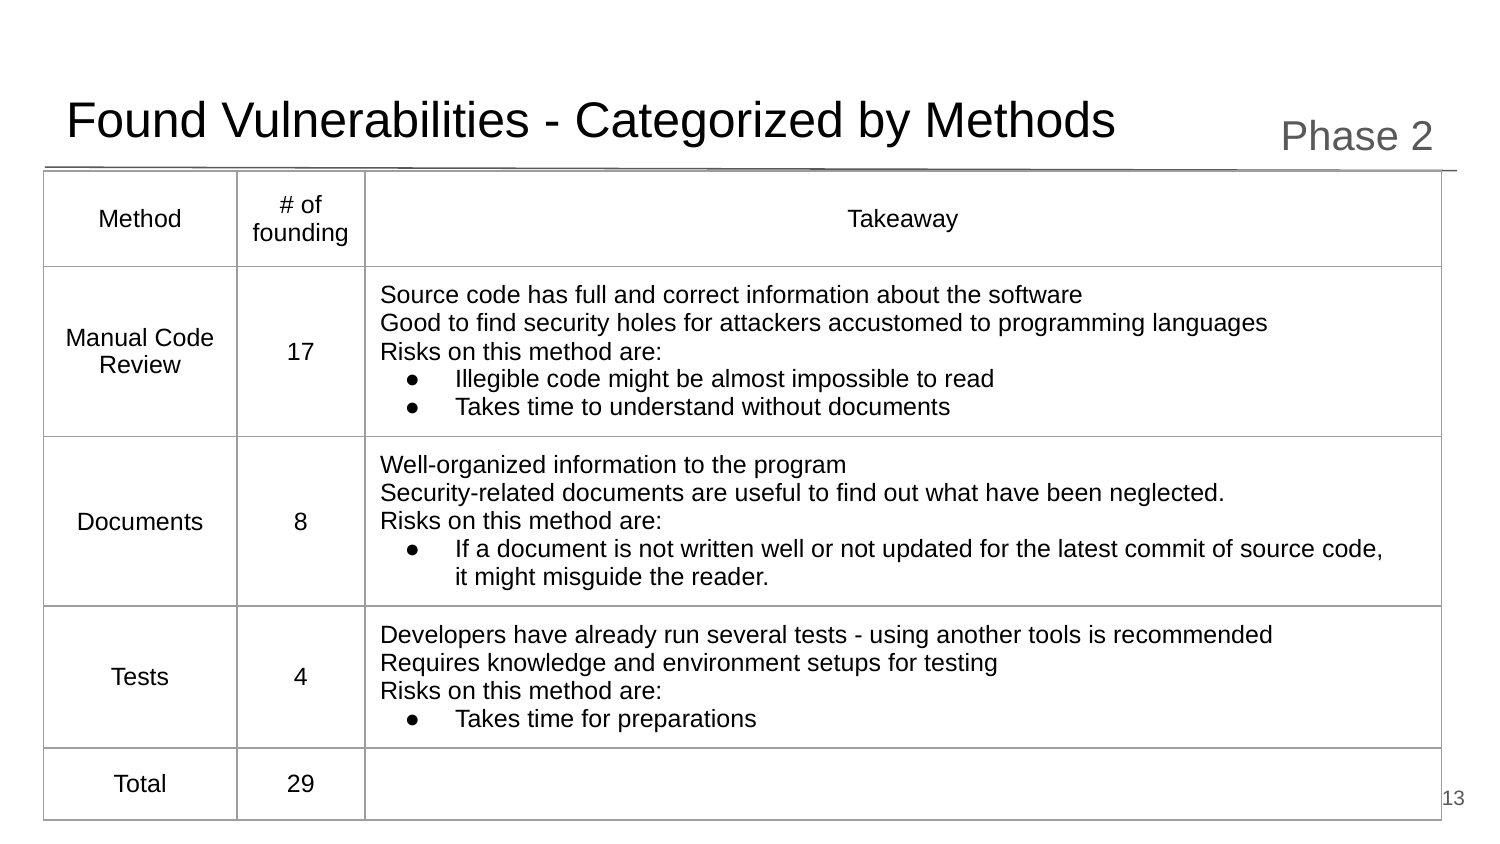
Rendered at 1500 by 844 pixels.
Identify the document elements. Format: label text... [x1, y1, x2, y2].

table_header # of founding [238, 172, 364, 266]
table_header Method [44, 172, 236, 266]
slide_number ‹#› [1389, 764, 1480, 830]
table_cell Developers have already run several tests - using another tools is recommended Requires knowledge and environment setups for testing Risks on this method are: Takes time for preparations [366, 607, 1441, 747]
text_box Phase 2 [683, 94, 1449, 175]
table_cell Tests [44, 607, 236, 747]
table_cell Well-organized information to the program Security-related documents are useful to find out what have been neglected. Risks on this method are: If a document is not written well or not updated for the latest commit of source code, it might misguide the reader. [366, 437, 1441, 605]
table_cell [366, 749, 1441, 819]
table_header Takeaway [366, 172, 1441, 266]
table_cell 29 [238, 749, 364, 819]
table_cell Manual Code Review [44, 267, 236, 436]
title Found Vulnerabilities - Categorized by Methods [51, 72, 1449, 167]
table_cell Documents [44, 437, 236, 605]
table_cell 4 [238, 607, 364, 747]
table_cell 8 [238, 437, 364, 605]
table_cell Source code has full and correct information about the software Good to find security holes for attackers accustomed to programming languages Risks on this method are: Illegible code might be almost impossible to read Takes time to understand without documents [366, 267, 1441, 436]
table_cell Total [44, 749, 236, 819]
table_cell 17 [238, 267, 364, 436]
